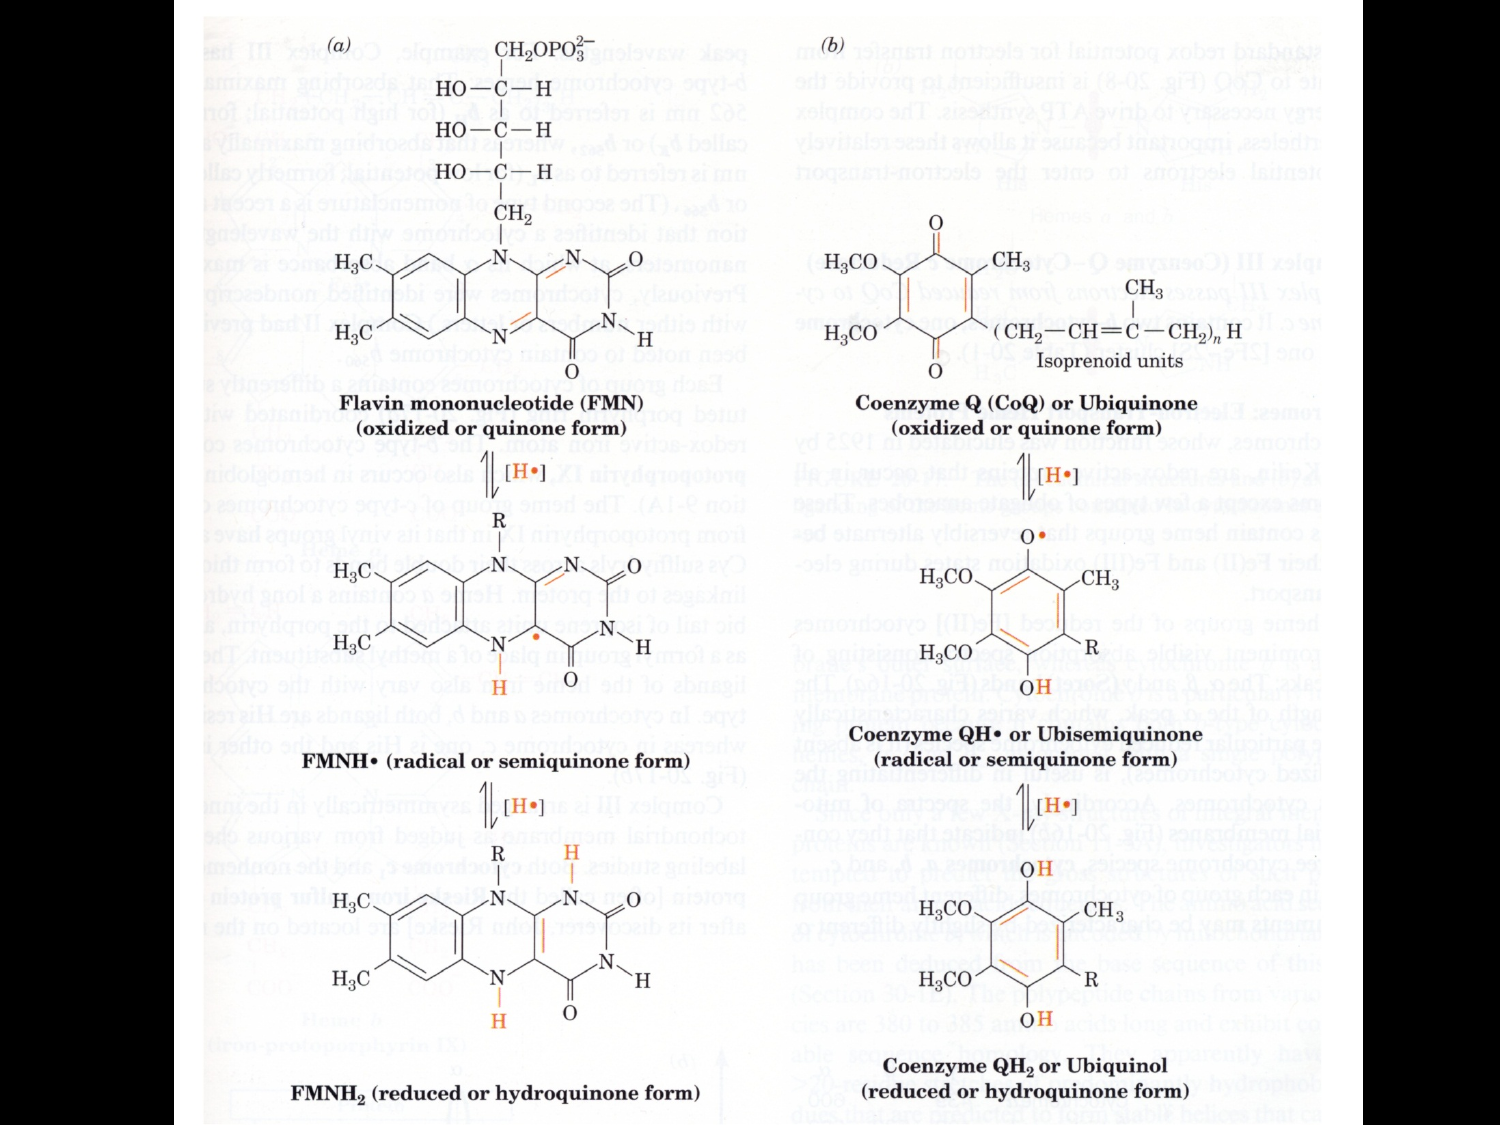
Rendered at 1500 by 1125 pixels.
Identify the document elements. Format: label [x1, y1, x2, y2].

list [174, 0, 1363, 1125]
